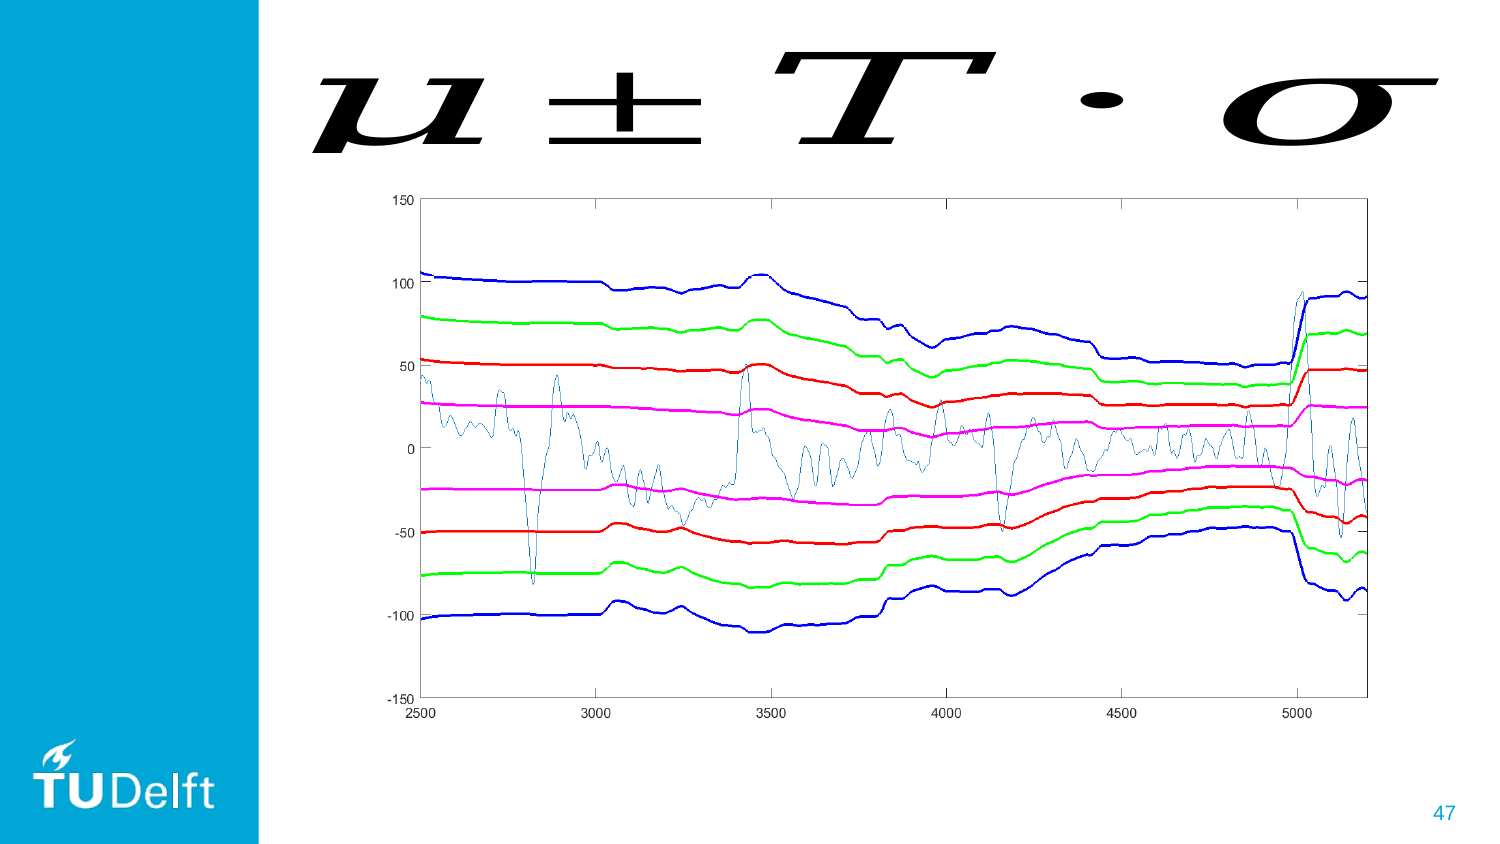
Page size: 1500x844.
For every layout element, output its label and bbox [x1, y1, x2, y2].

list [260, 153, 1484, 766]
